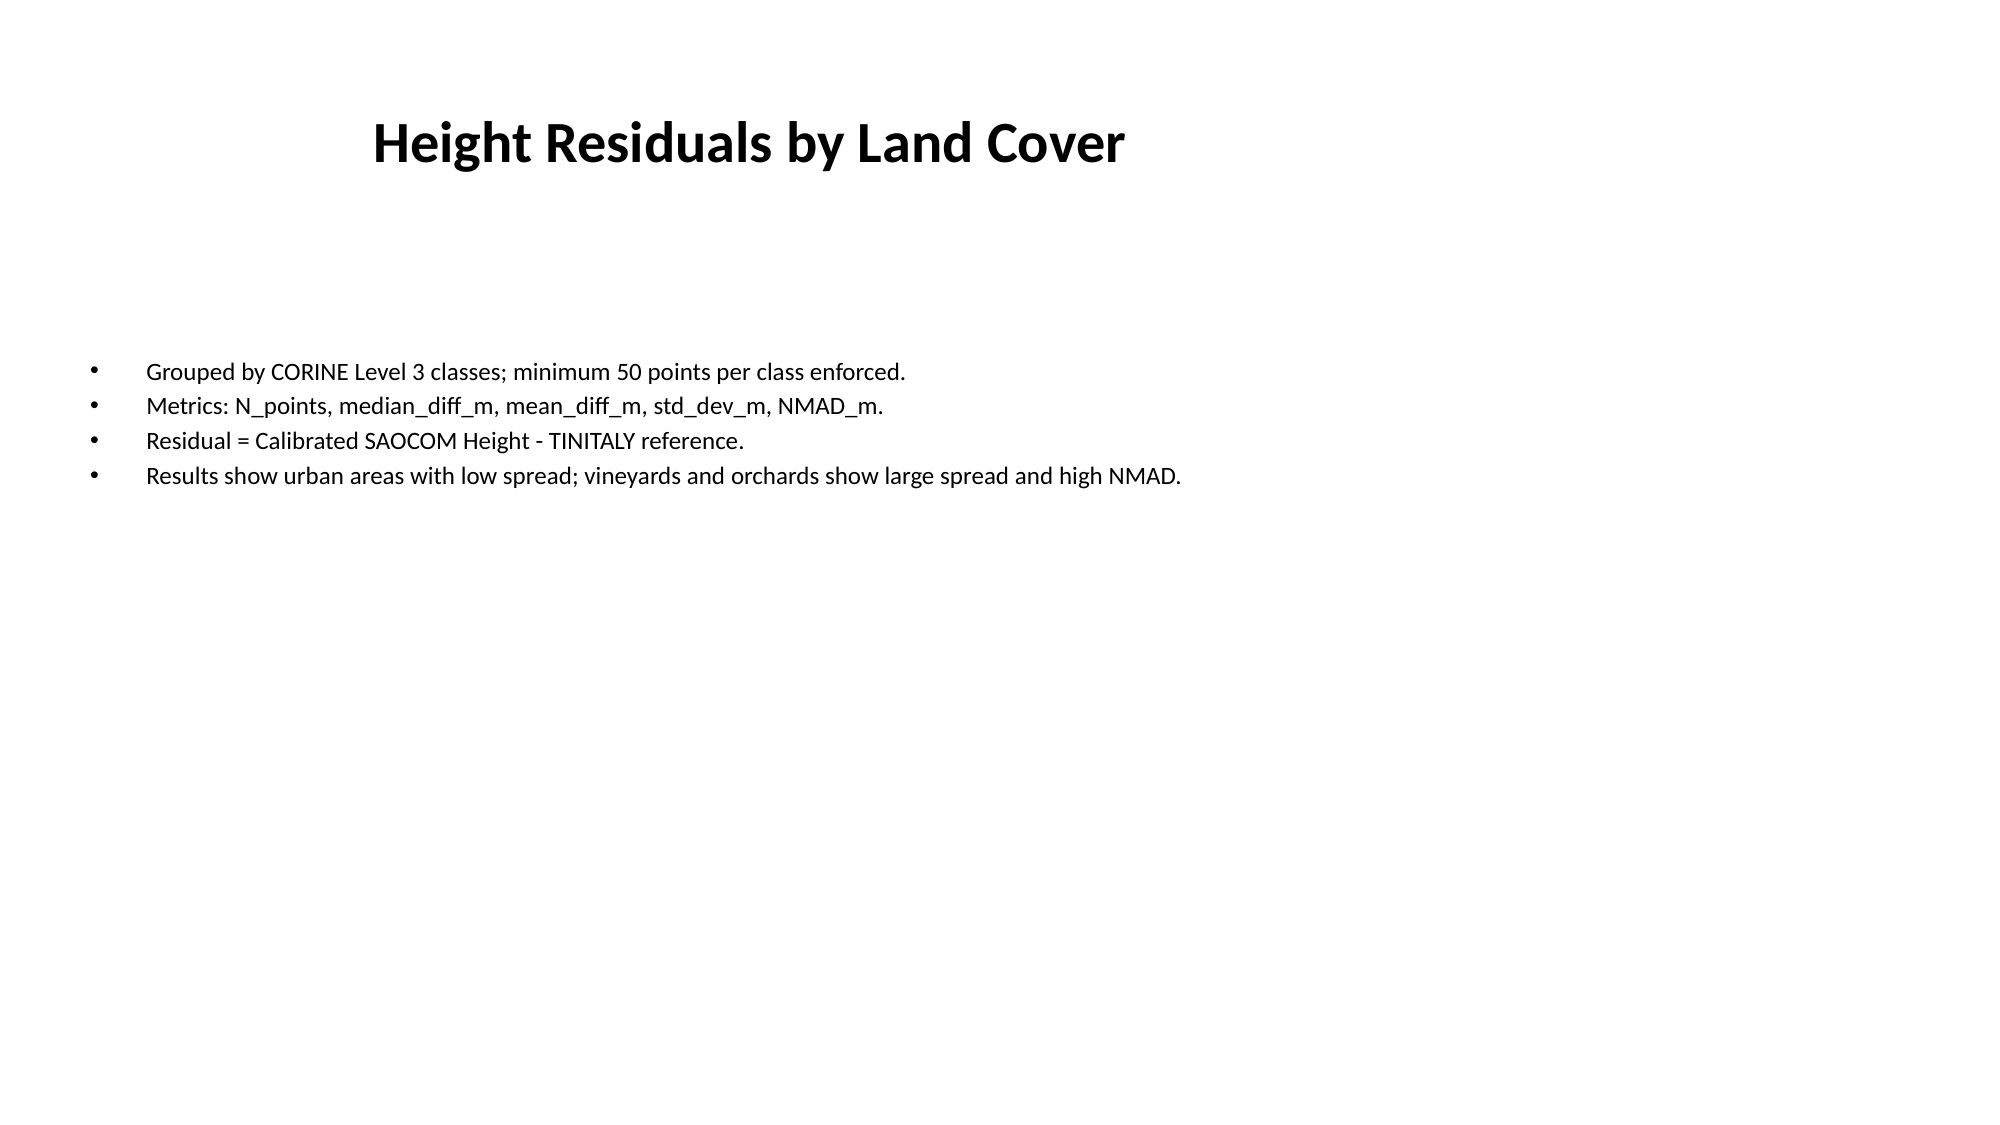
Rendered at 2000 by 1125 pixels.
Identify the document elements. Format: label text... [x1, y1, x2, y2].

title Height Residuals by Land Cover [75, 45, 1425, 233]
list Grouped by CORINE Level 3 classes; minimum 50 points per class enforced. Metrics: N_points, median_diff_m, mean_diff_m, std_dev_m, NMAD_m. Residual = Calibrated SAOCOM Height - TINITALY reference. Results show urban areas with low spread; vineyards and orchards show large spread and high NMAD. [75, 262, 1425, 1005]
